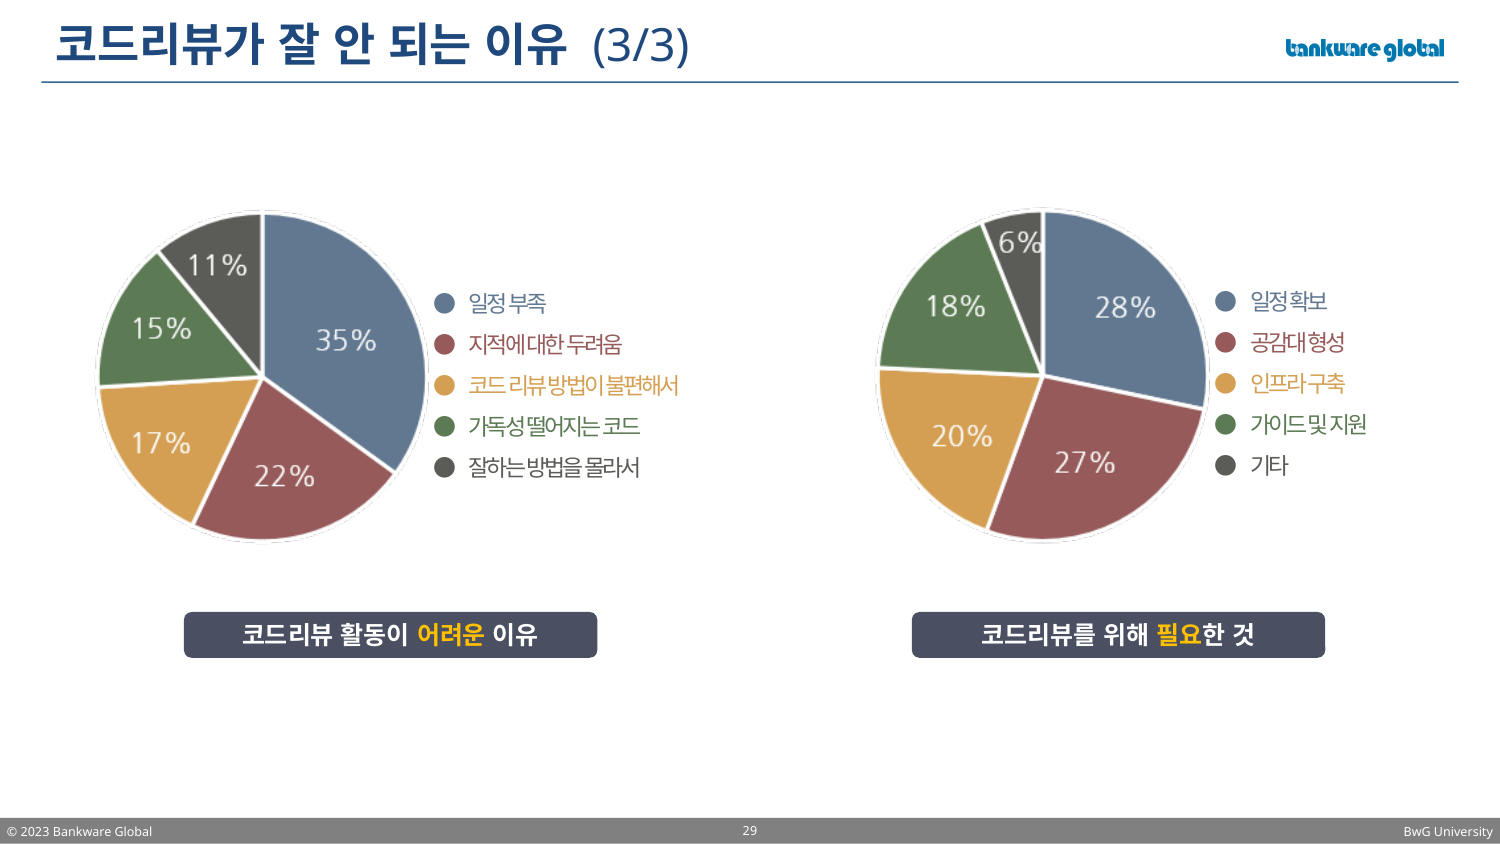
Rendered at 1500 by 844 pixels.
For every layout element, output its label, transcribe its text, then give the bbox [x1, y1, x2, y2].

title 코드리뷰가 잘 안 되는 이유 (3/3) [40, 17, 1459, 77]
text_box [67, 181, 714, 659]
slide_number 29 [741, 823, 759, 840]
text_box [846, 180, 1391, 659]
